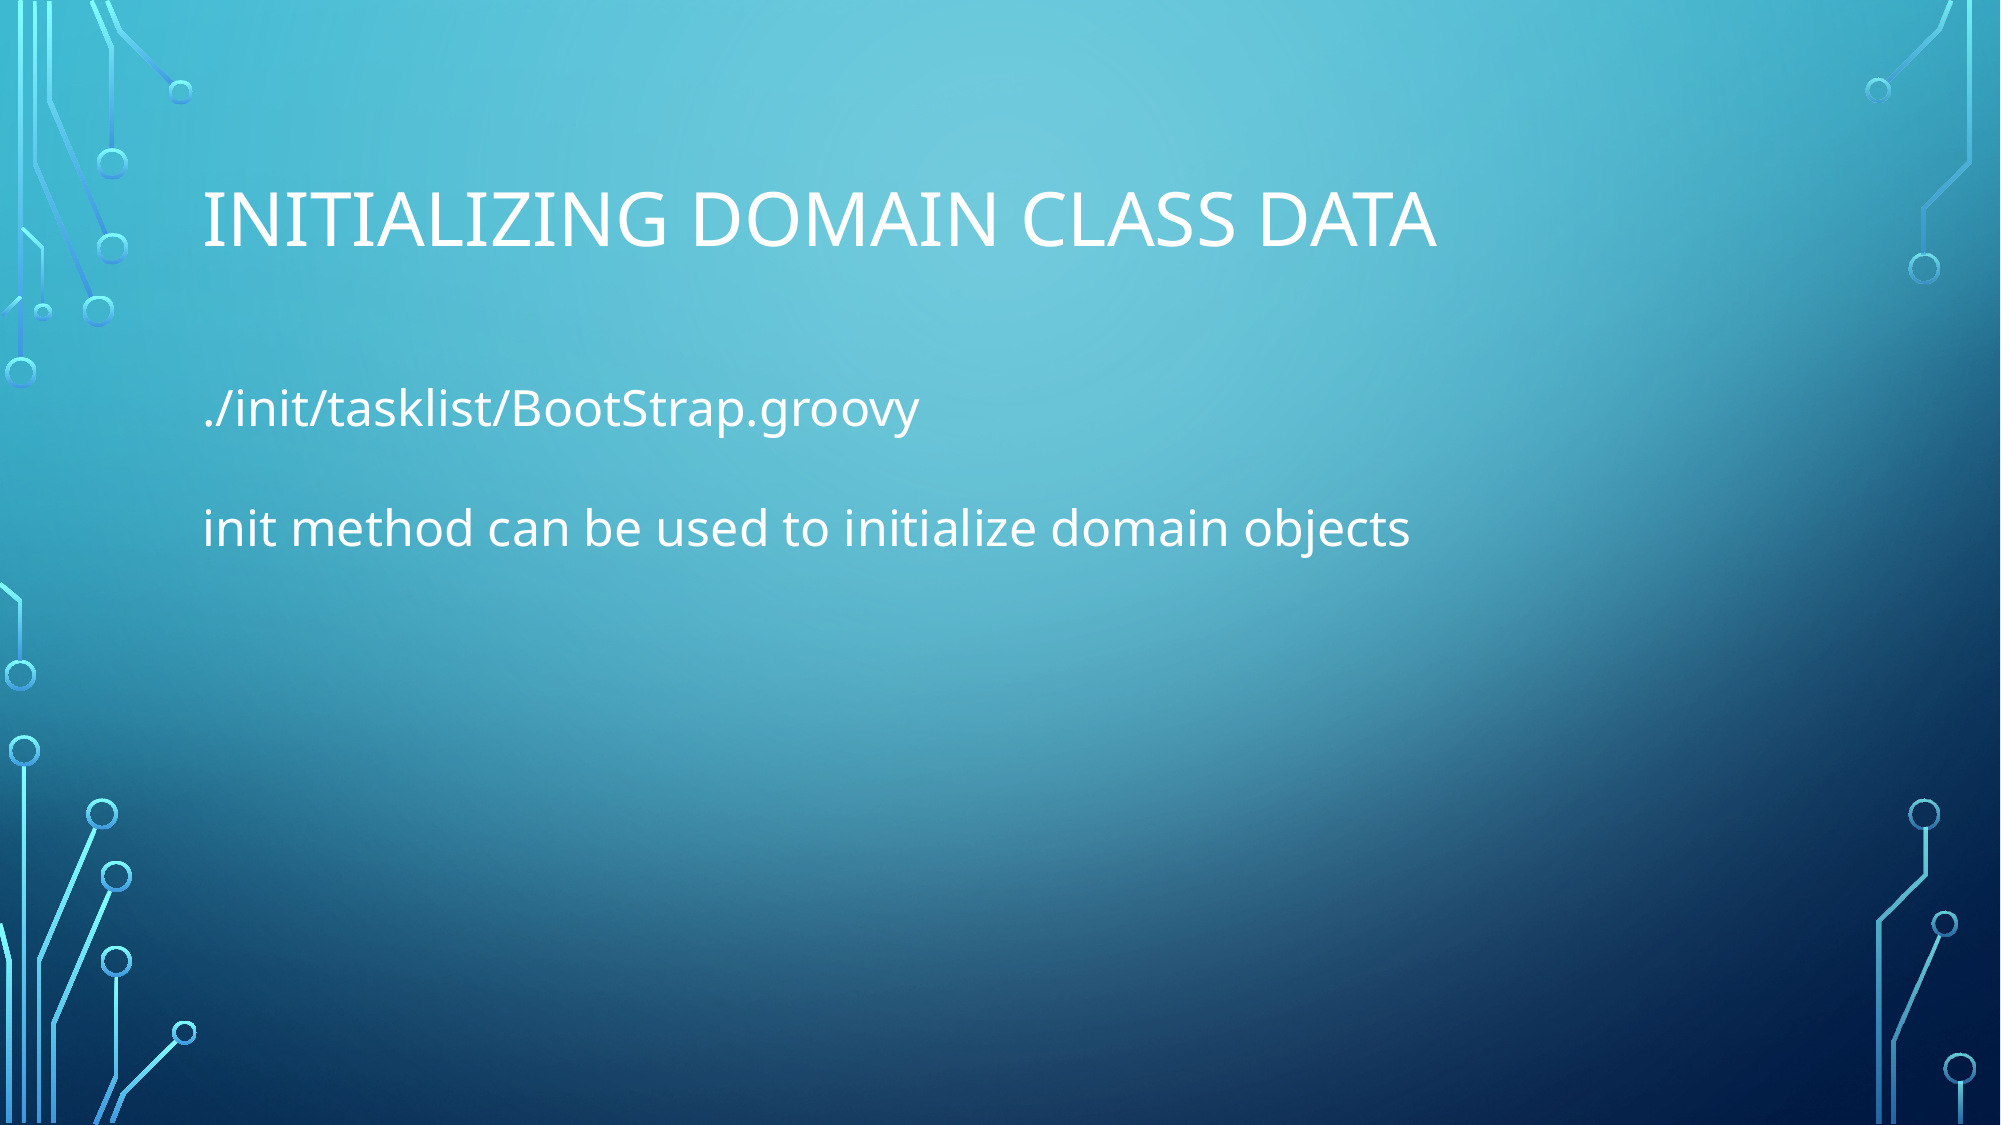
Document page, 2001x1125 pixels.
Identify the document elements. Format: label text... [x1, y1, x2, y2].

list ./init/tasklist/BootStrap.groovy init method can be used to initialize domain objects [187, 369, 1813, 950]
title Initializing domain class data [187, 101, 1813, 344]
